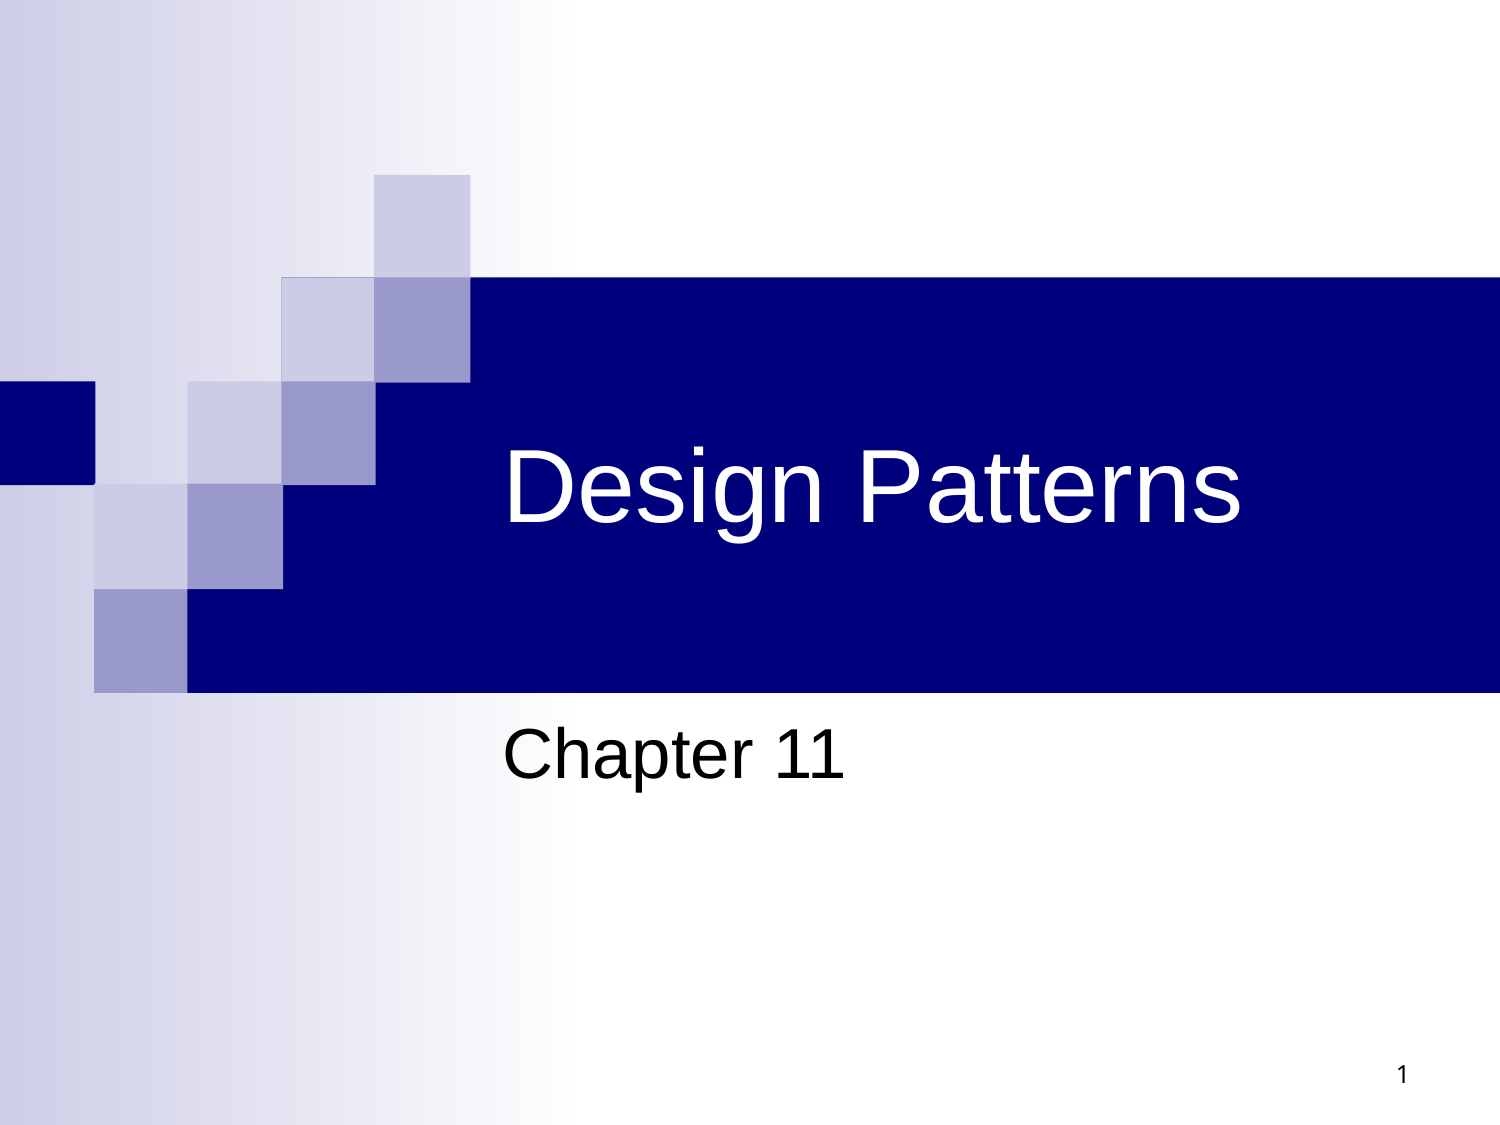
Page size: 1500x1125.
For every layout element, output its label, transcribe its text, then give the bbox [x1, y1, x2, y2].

subtitle Chapter 11 [487, 699, 1475, 988]
title Design Patterns [487, 299, 1475, 663]
slide_number 1 [1074, 1025, 1425, 1100]
